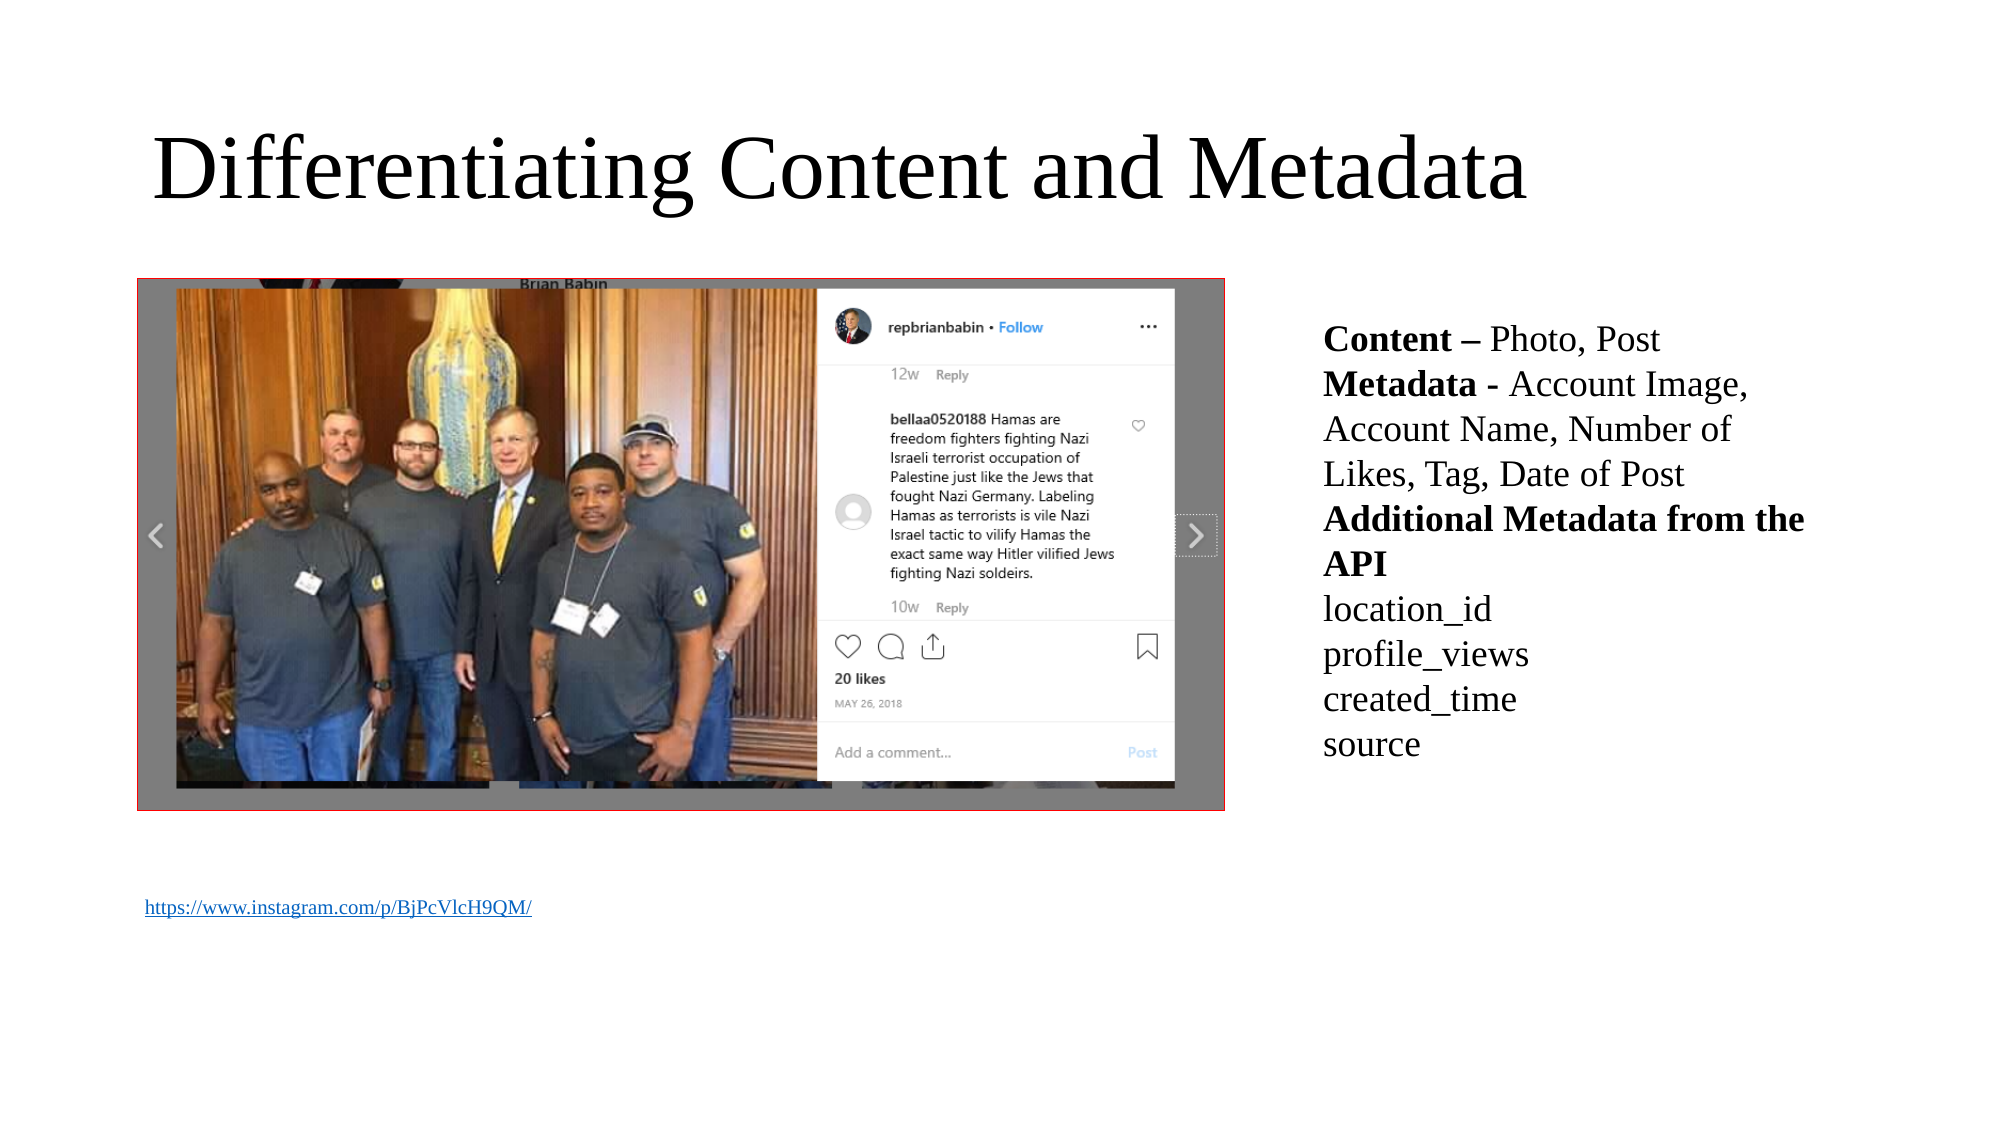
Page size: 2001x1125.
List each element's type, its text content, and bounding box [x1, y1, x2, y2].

text_box Content – Photo, Post Metadata - Account Image, Account Name, Number of Likes, Tag, Date of Post Additional Metadata from the API location_id profile_views created_time source [1308, 306, 1847, 817]
title Differentiating Content and Metadata [137, 59, 1863, 278]
text_box https://www.instagram.com/p/BjPcVlcH9QM/ [129, 886, 547, 952]
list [137, 278, 1225, 811]
